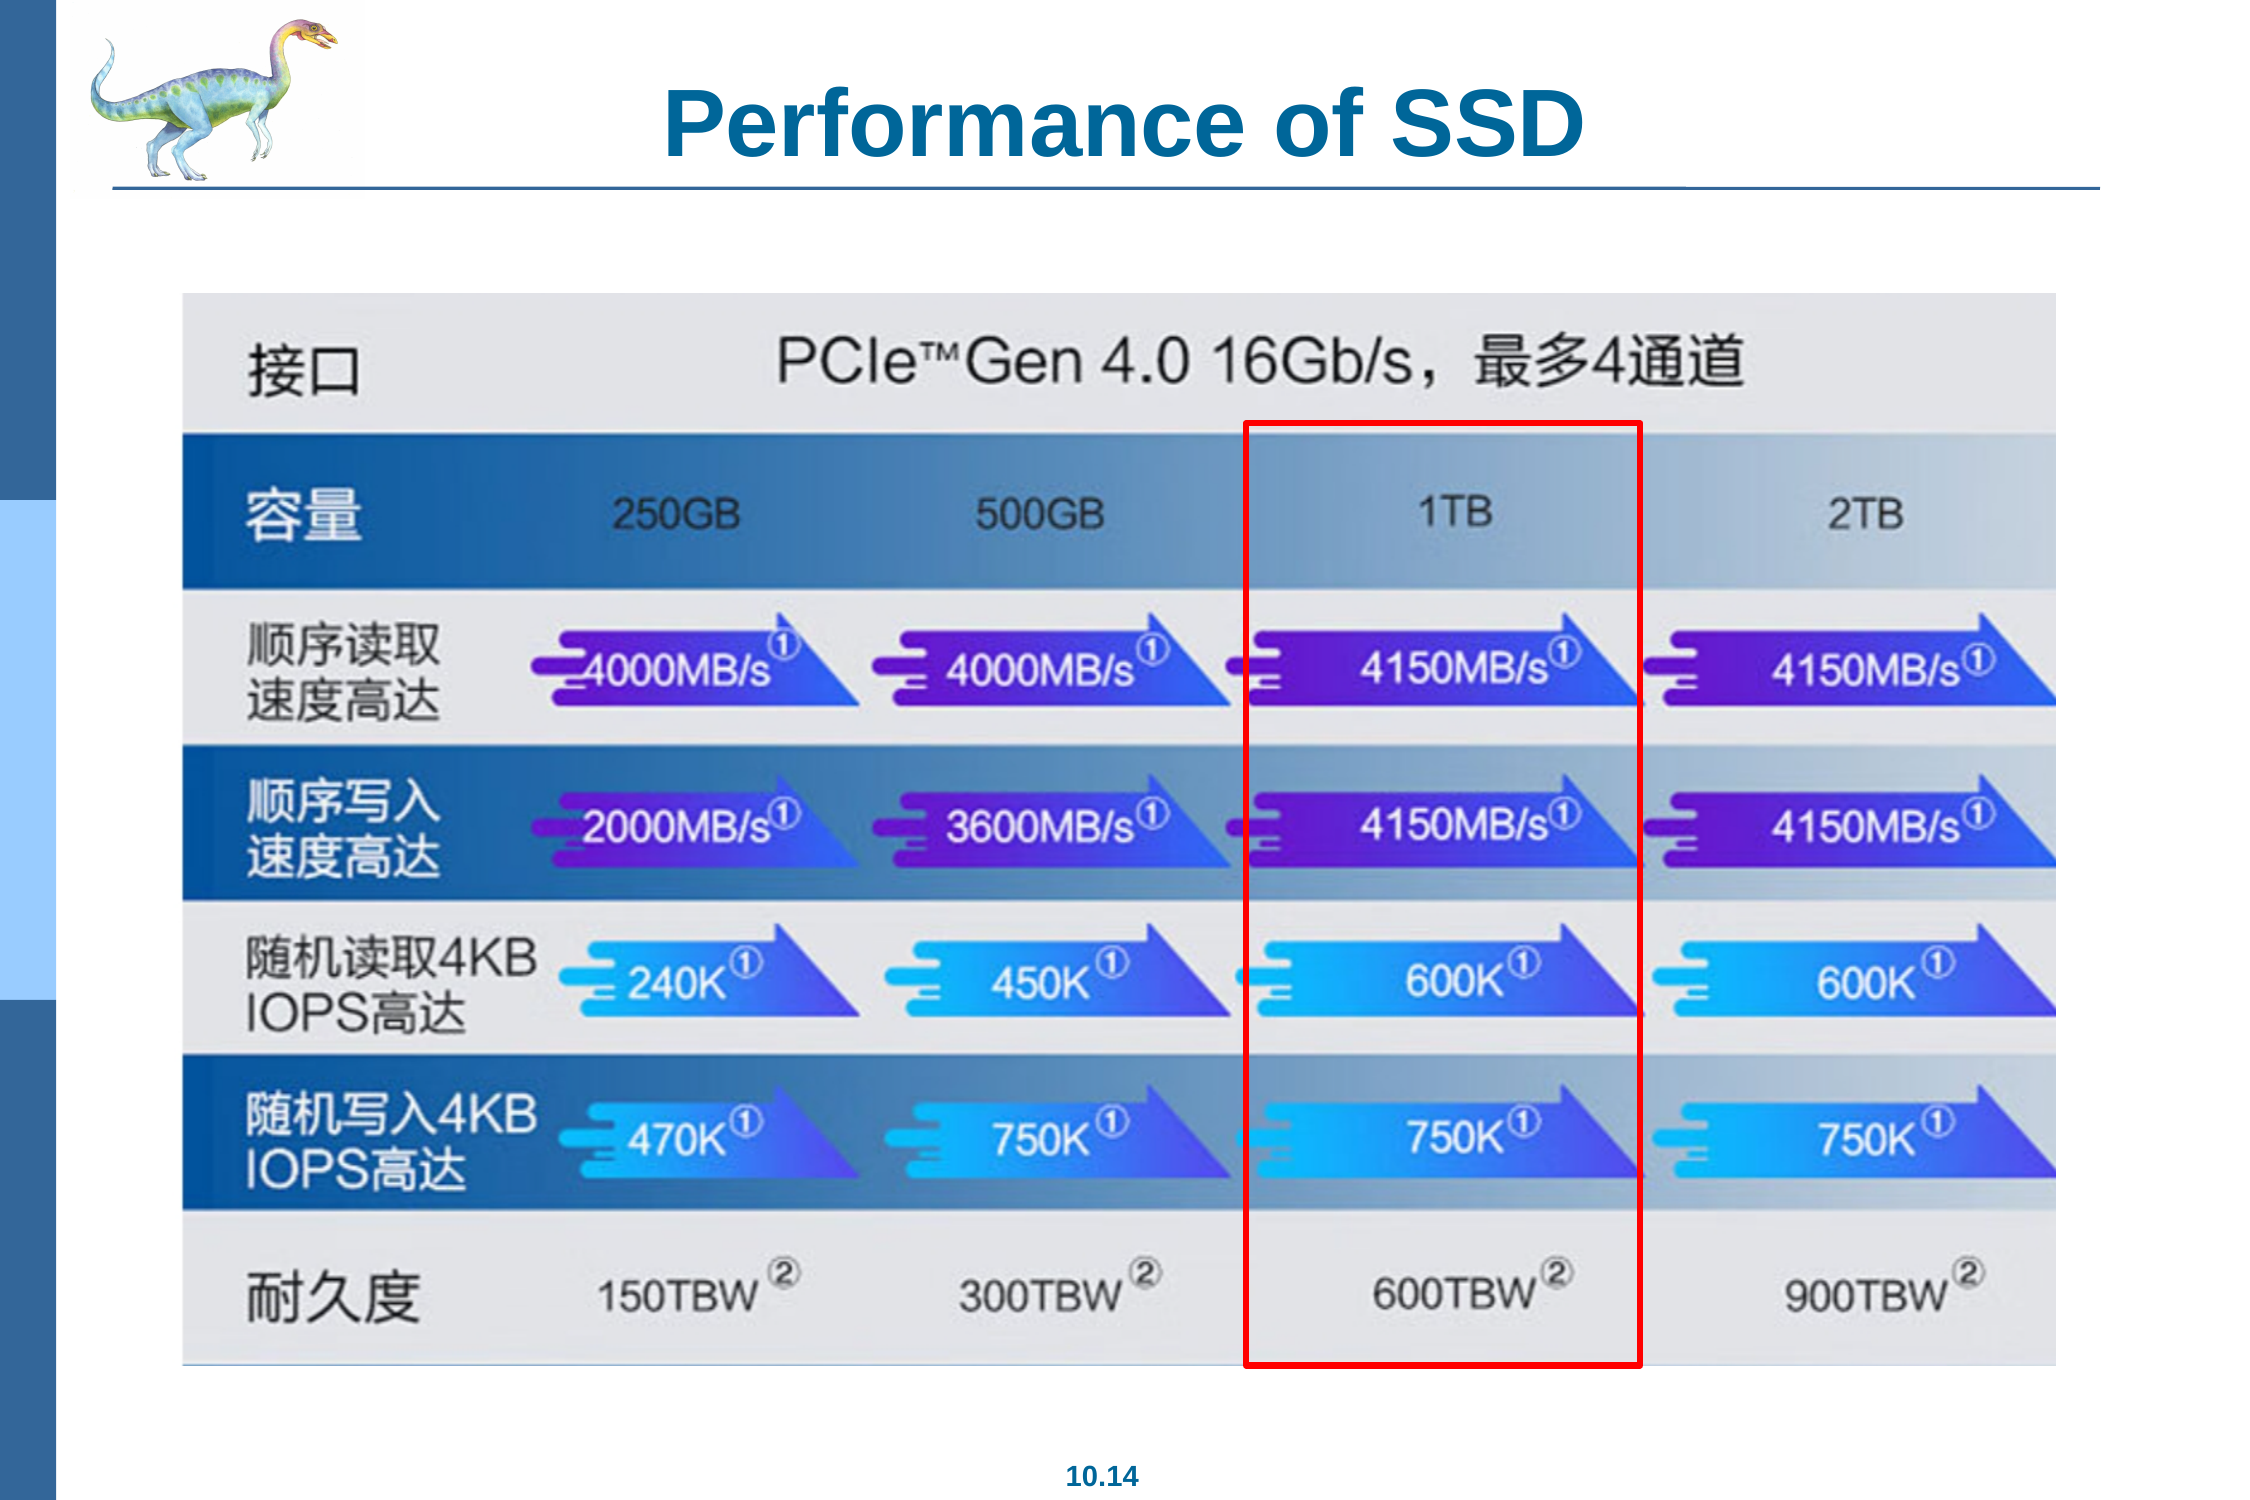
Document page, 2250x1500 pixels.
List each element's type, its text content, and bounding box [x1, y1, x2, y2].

picture [172, 292, 2056, 1366]
title Performance of SSD [112, 60, 2138, 187]
picture [70, 0, 365, 199]
